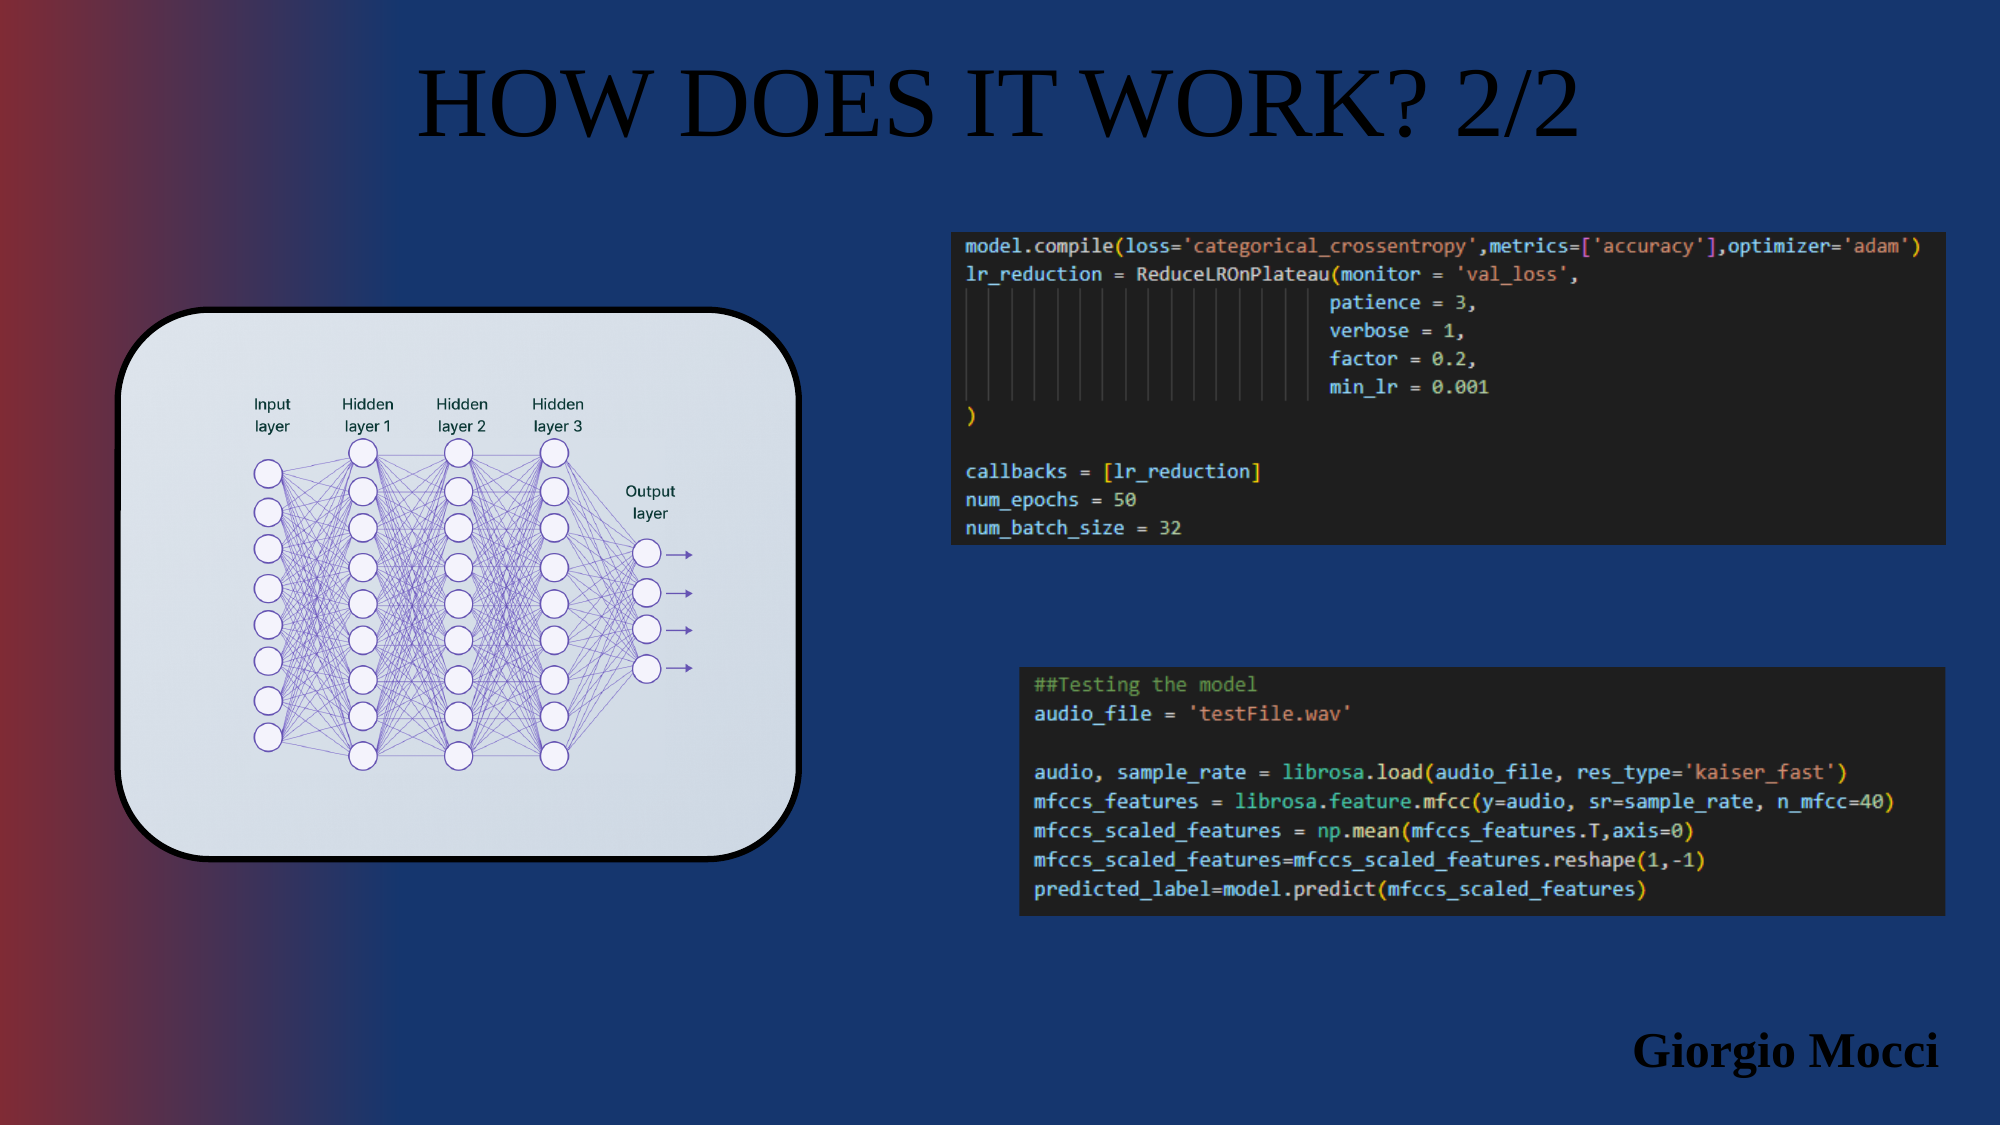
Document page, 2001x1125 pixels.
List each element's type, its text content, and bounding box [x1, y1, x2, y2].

text_box HOW DOES IT WORK? 2/2 [0, 28, 2000, 164]
picture [1019, 667, 1946, 916]
picture [117, 309, 799, 860]
picture [951, 232, 1946, 545]
text_box Giorgio Mocci [1506, 1010, 1990, 1085]
